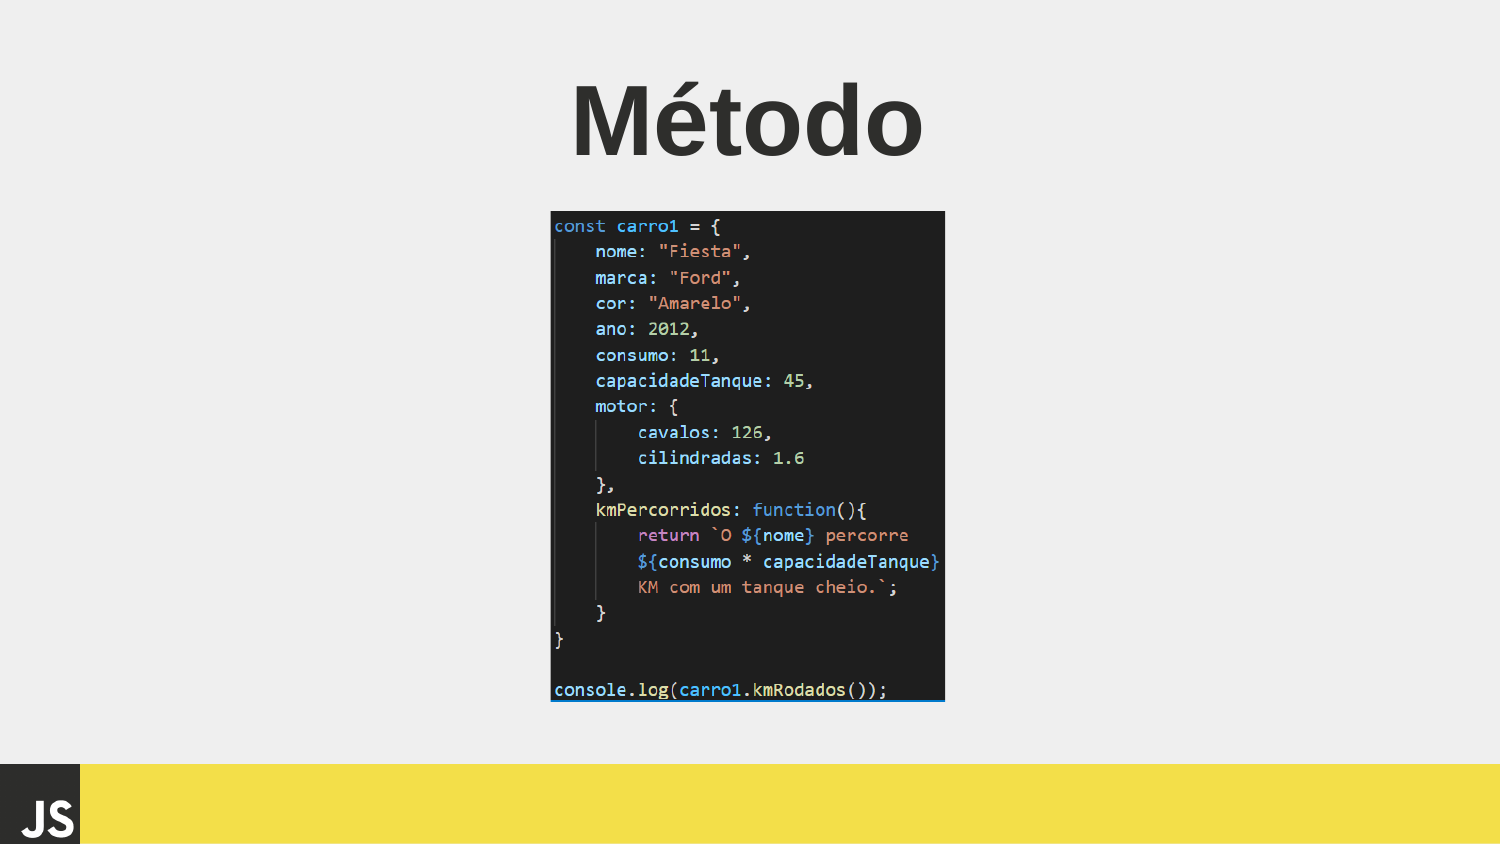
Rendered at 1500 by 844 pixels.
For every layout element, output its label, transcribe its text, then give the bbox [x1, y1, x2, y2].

picture [550, 211, 946, 702]
picture [0, 763, 80, 844]
text_box Método [88, 63, 1408, 212]
text_box [80, 764, 1500, 844]
